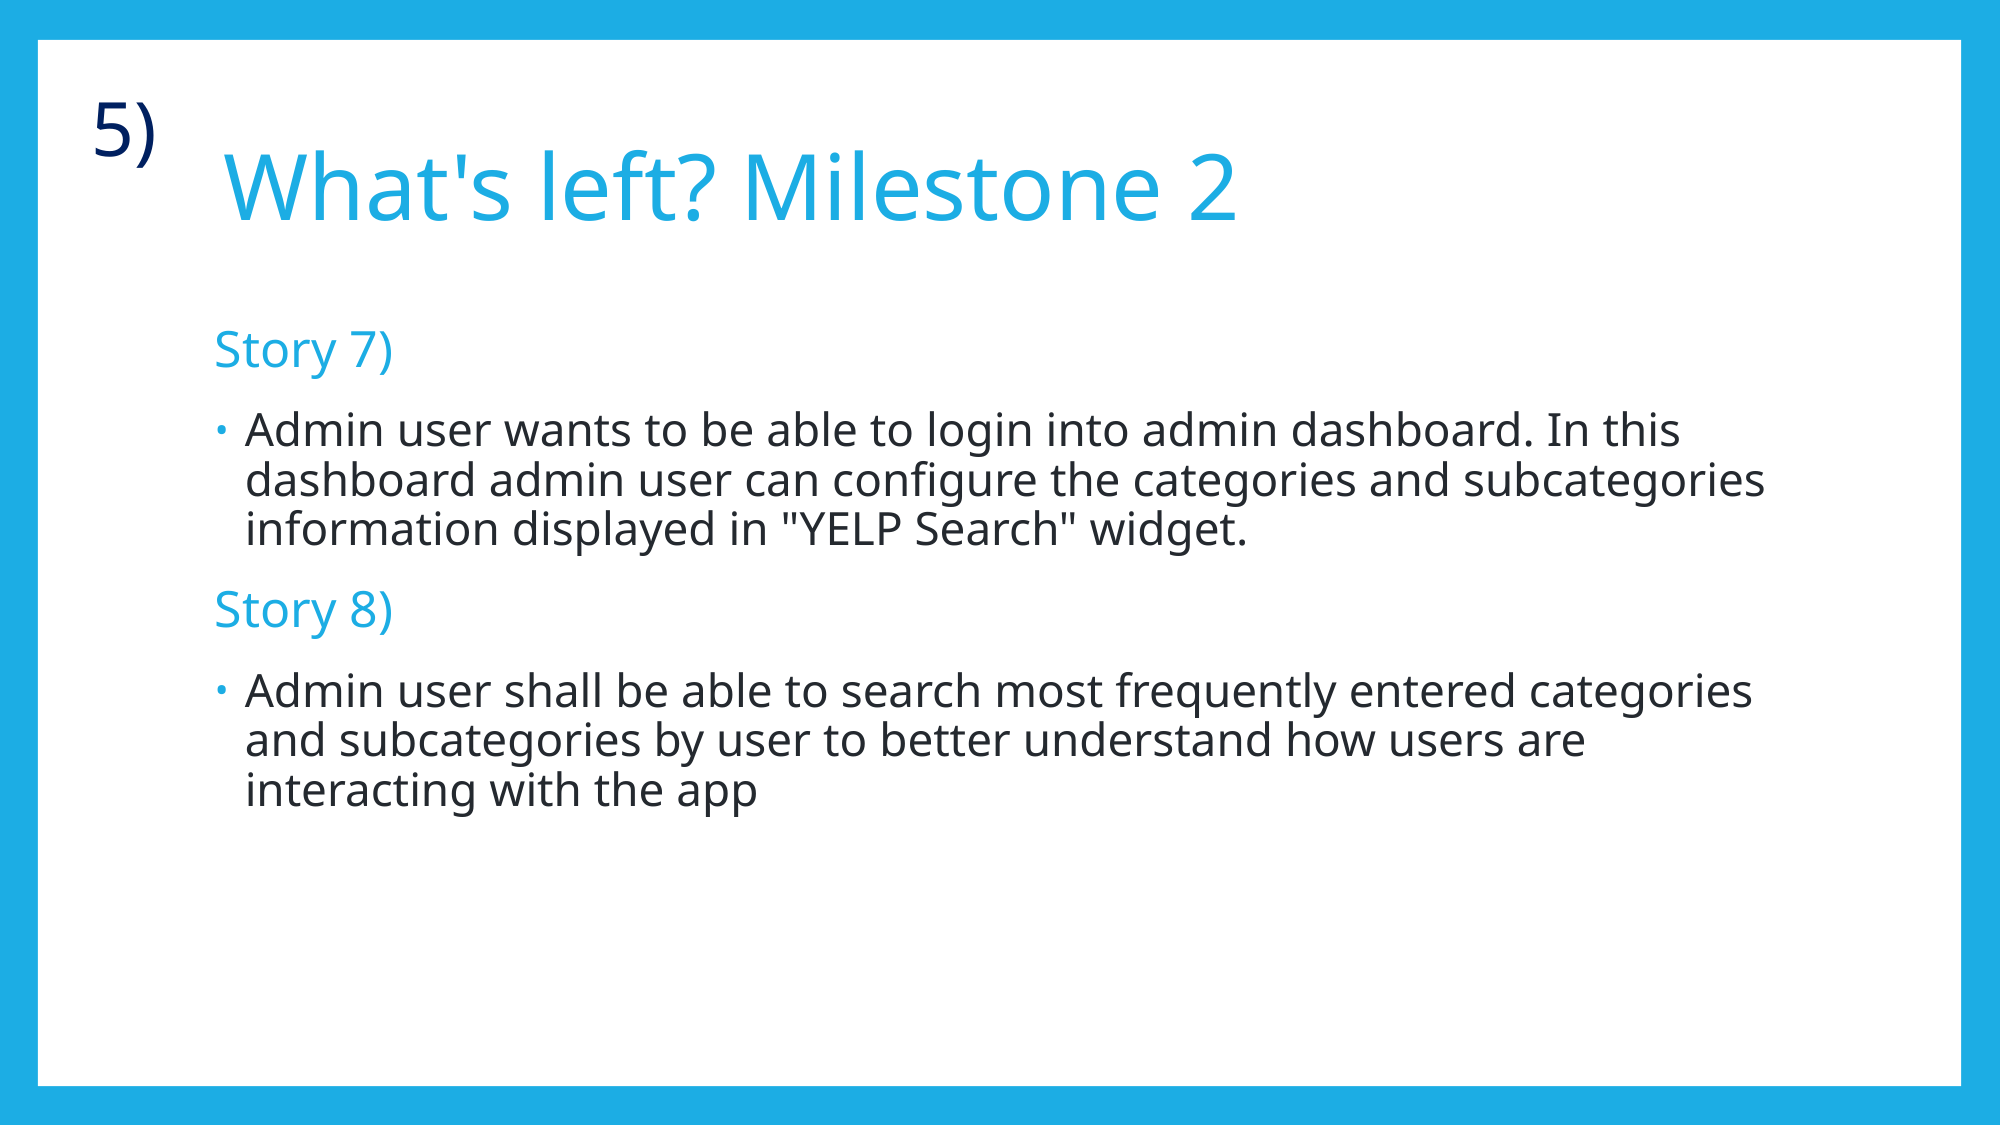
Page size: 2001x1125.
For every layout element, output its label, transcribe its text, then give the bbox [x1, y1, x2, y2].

title What's left? Milestone 2 [208, 79, 1829, 303]
list Story 7) Admin user wants to be able to login into admin dashboard. In this dashboard admin user can configure the categories and subcategories information displayed in "YELP Search" widget. Story 8) Admin user shall be able to search most frequently entered categories and subcategories by user to better understand how users are interacting with the app [192, 316, 1812, 1010]
text_box 5) [68, 84, 288, 237]
